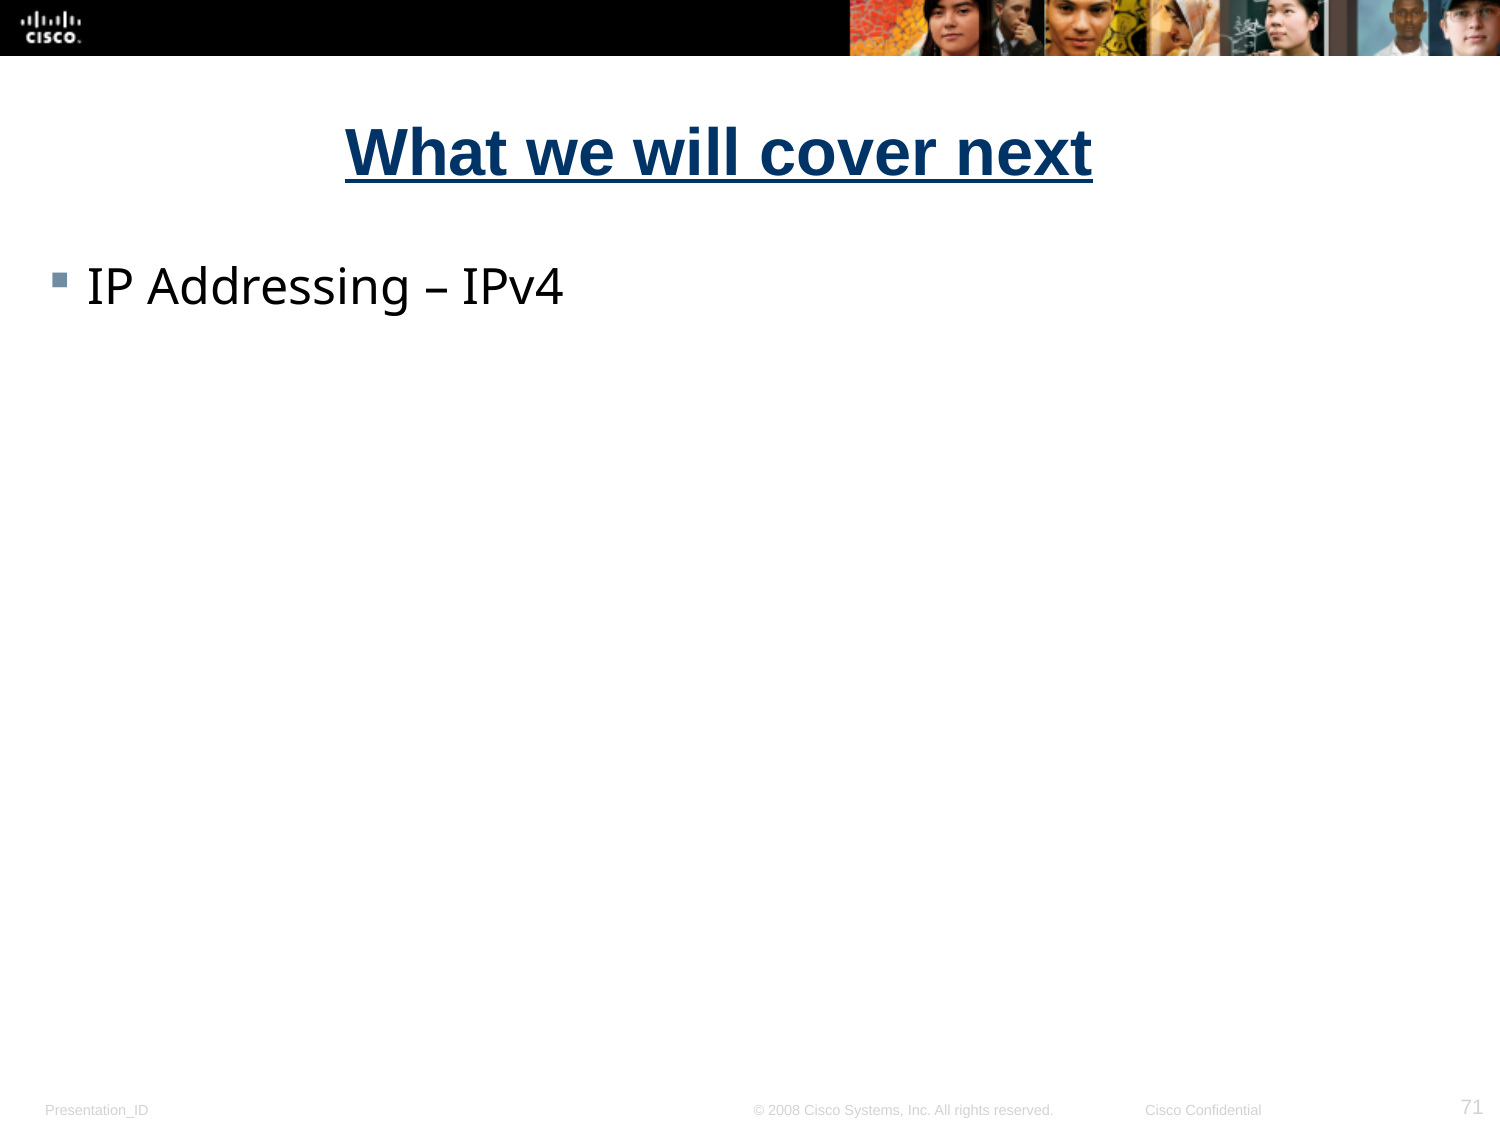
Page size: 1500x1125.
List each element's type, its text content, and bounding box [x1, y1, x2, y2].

list IP Addressing – IPv4 [34, 252, 1468, 1061]
picture [0, 0, 328, 56]
picture [1111, 0, 1500, 56]
title What we will cover next [328, 0, 1111, 197]
